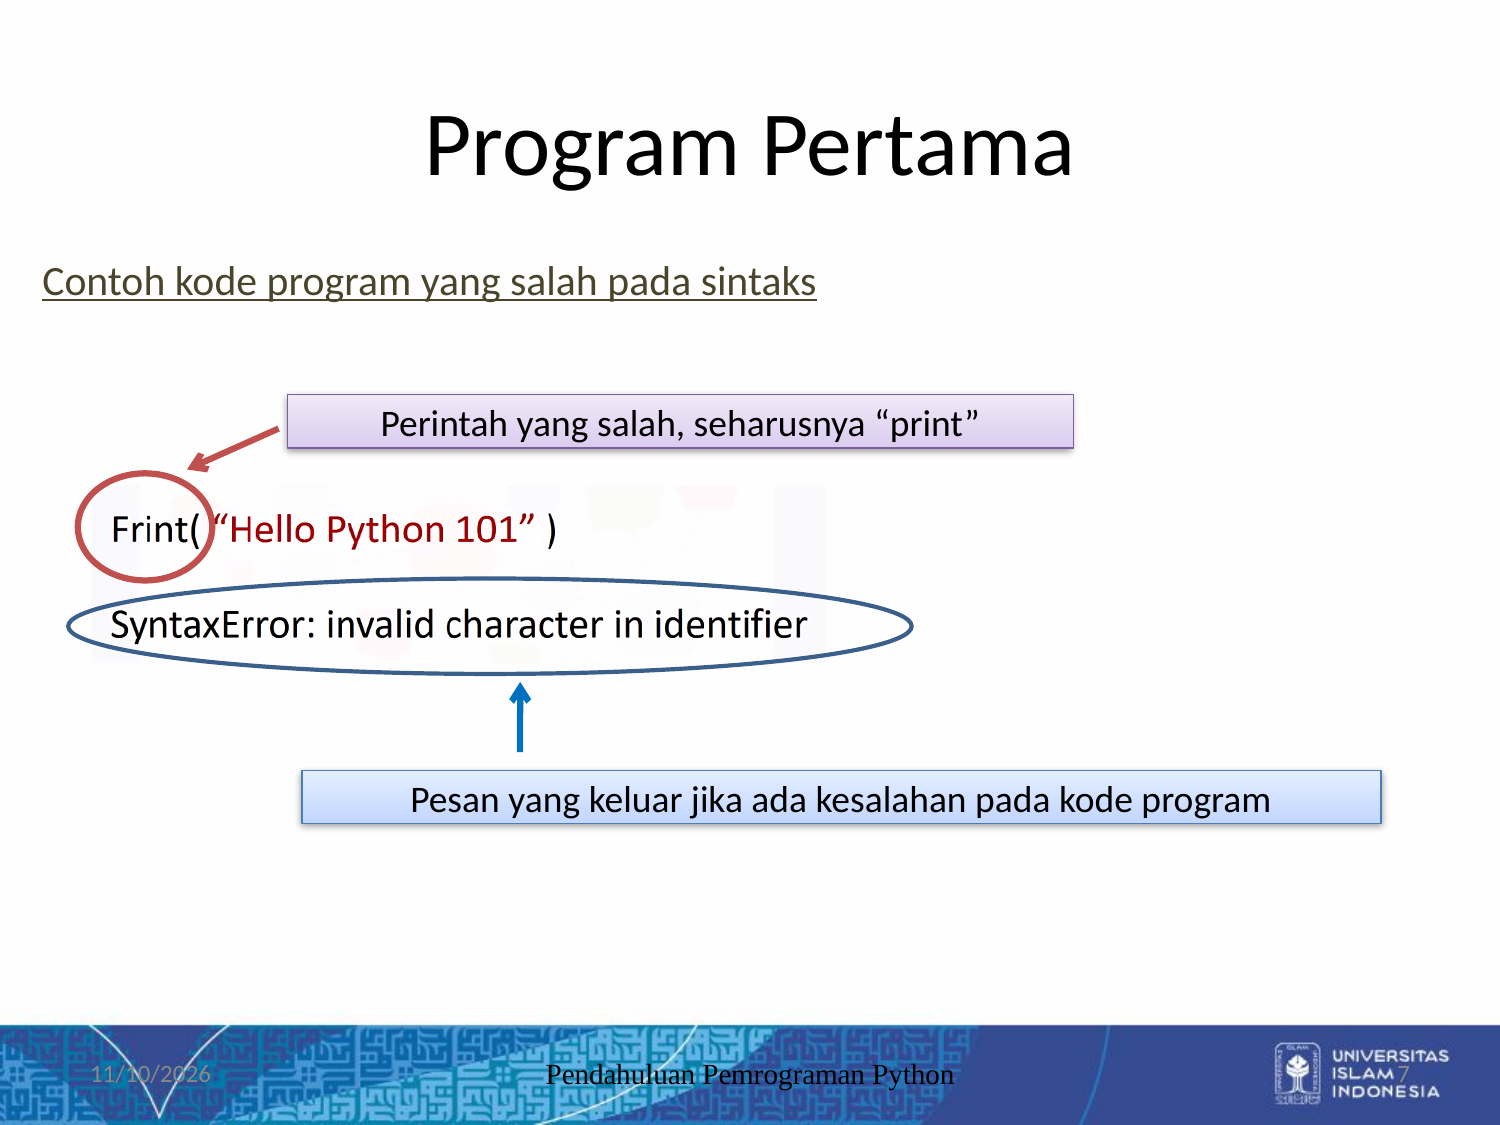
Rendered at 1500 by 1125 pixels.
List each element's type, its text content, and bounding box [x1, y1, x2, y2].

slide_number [75, 1042, 425, 1103]
text_box [66, 610, 86, 643]
picture [0, 0, 1500, 1125]
text_box [75, 497, 86, 557]
text_box [102, 471, 188, 483]
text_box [186, 428, 279, 470]
text_box [832, 596, 914, 657]
title Program Pertama [75, 45, 1425, 233]
text_box Pesan yang keluar jika ada kesalahan pada kode program [301, 770, 1382, 824]
text_box Contoh kode program yang salah pada sintaks [27, 234, 1474, 324]
text_box [301, 671, 679, 677]
slide_number 7 [1074, 1042, 1425, 1103]
footer Pendahuluan Pemrograman Python [512, 1042, 988, 1103]
text_box Perintah yang salah, seharusnya “print” [287, 394, 1074, 449]
